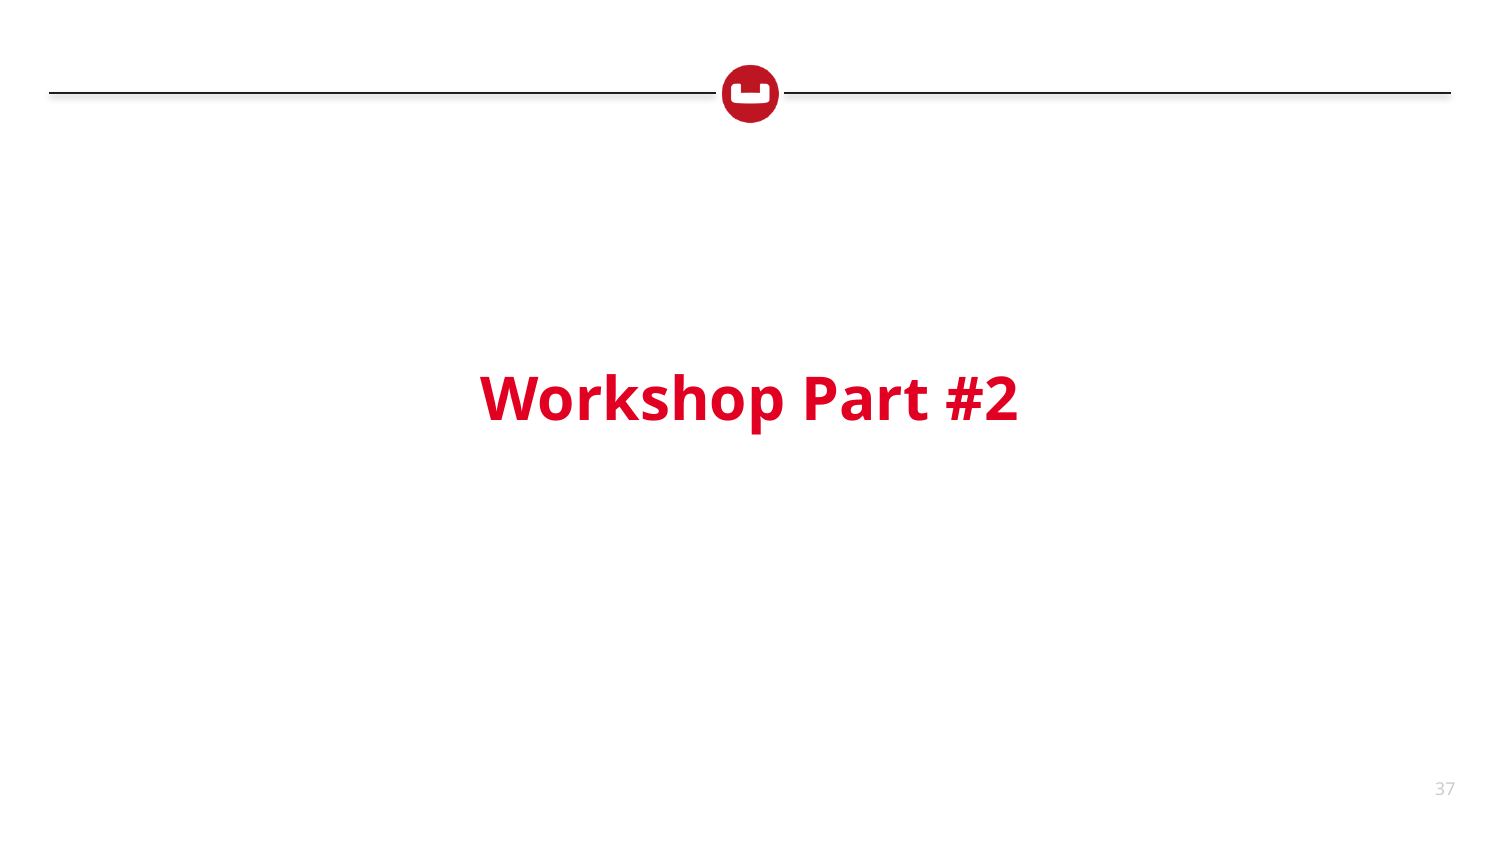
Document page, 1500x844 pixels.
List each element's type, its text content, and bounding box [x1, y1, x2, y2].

title Workshop Part #2 [112, 306, 1388, 488]
picture [720, 63, 780, 124]
